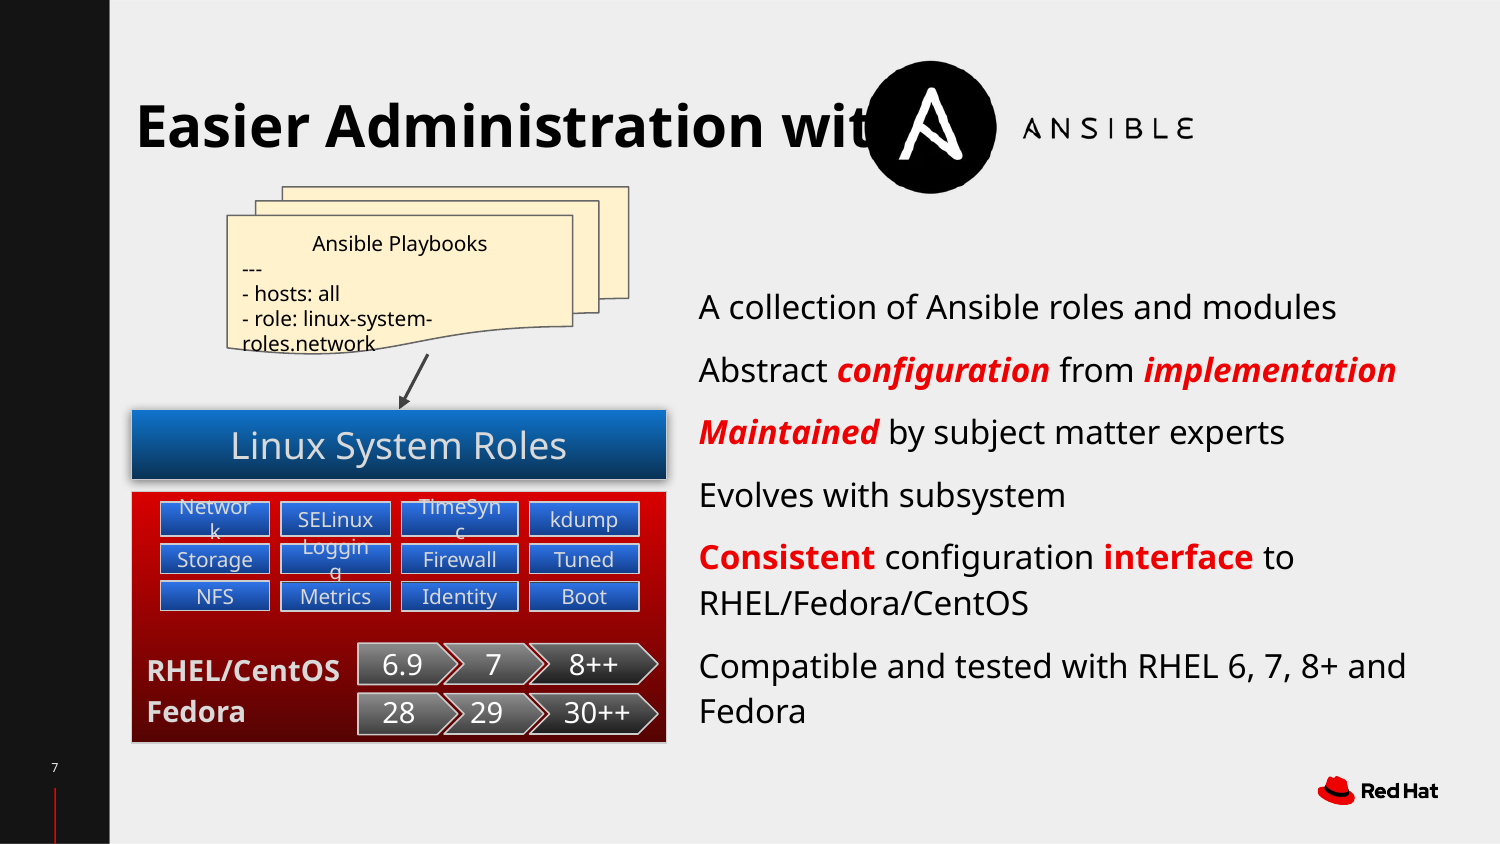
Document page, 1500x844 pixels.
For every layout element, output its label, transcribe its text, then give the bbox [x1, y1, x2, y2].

text_box Logging [280, 543, 391, 574]
text_box Tuned [529, 543, 639, 574]
text_box Easier Administration with [120, 0, 1350, 175]
text_box 6.9 [357, 643, 458, 685]
text_box Network [160, 501, 270, 536]
text_box 30++ [533, 691, 662, 733]
text_box Boot [529, 581, 639, 612]
text_box A collection of Ansible roles and modules Abstract configuration from implementation Maintained by subject matter experts Evolves with subsystem Consistent configuration interface to RHEL/Fedora/CentOS Compatible and tested with RHEL 6, 7, 8+ and Fedora [698, 280, 1500, 678]
text_box [528, 698, 533, 730]
text_box RHEL/CentOS Fedora [131, 491, 667, 743]
picture [0, 0, 1500, 844]
text_box Linux System Roles [131, 409, 667, 480]
text_box Identity [401, 581, 519, 612]
text_box kdump [529, 501, 639, 536]
text_box 29 [445, 691, 528, 733]
text_box SELinux [280, 501, 391, 536]
text_box TimeSync [401, 501, 519, 536]
text_box Storage [160, 543, 270, 574]
text_box [441, 697, 445, 731]
text_box Metrics [280, 581, 391, 612]
text_box Ansible Playbooks --- - hosts: all - role: linux-system-roles.network [227, 186, 629, 354]
text_box 8++ [529, 643, 659, 685]
text_box 28 [358, 691, 441, 733]
text_box 7 [443, 643, 544, 685]
text_box Firewall [401, 543, 519, 574]
text_box NFS [160, 581, 270, 611]
slide_number ‹#› [10, 759, 101, 777]
